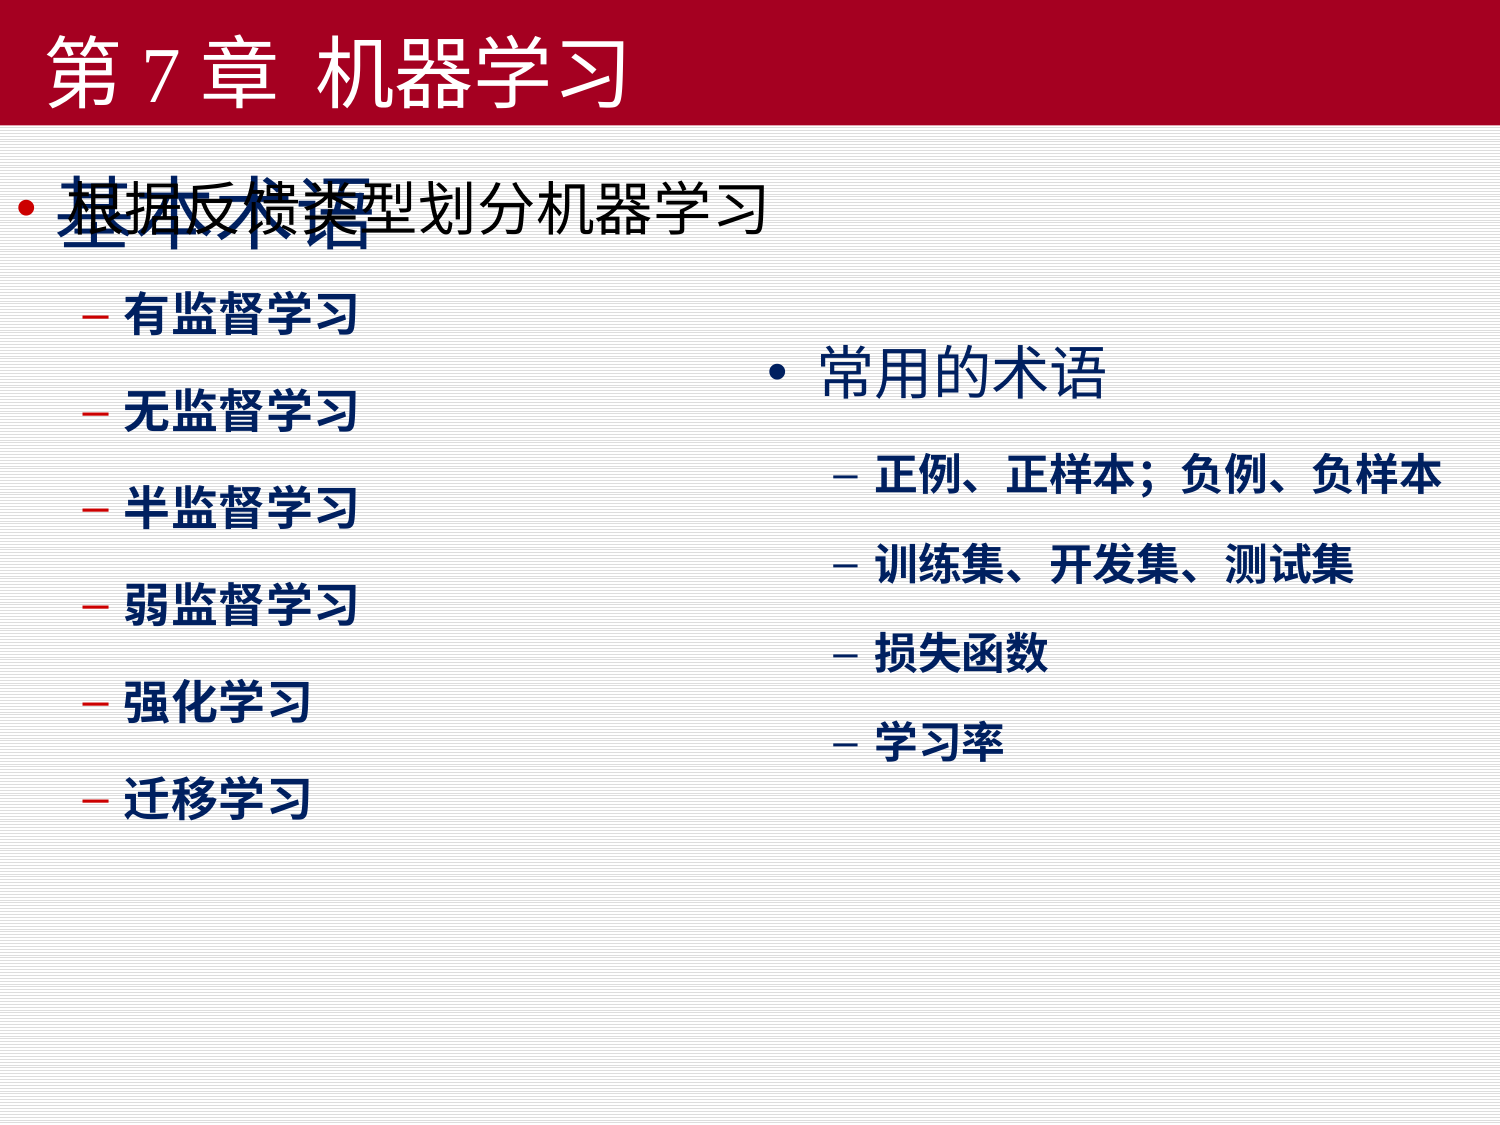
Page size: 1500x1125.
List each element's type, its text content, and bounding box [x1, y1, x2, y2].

text_box 基本术语 [52, 161, 378, 169]
list 根据反馈类型划分机器学习 有监督学习 无监督学习 半监督学习 弱监督学习 强化学习 迁移学习 [14, 169, 1433, 826]
title 第7章 机器学习 [0, 0, 1500, 126]
text_box 常用的术语 正例、正样本；负例、负样本 训练集、开发集、测试集 损失函数 学习率 [765, 334, 1449, 768]
slide_number [1090, 1062, 1416, 1125]
